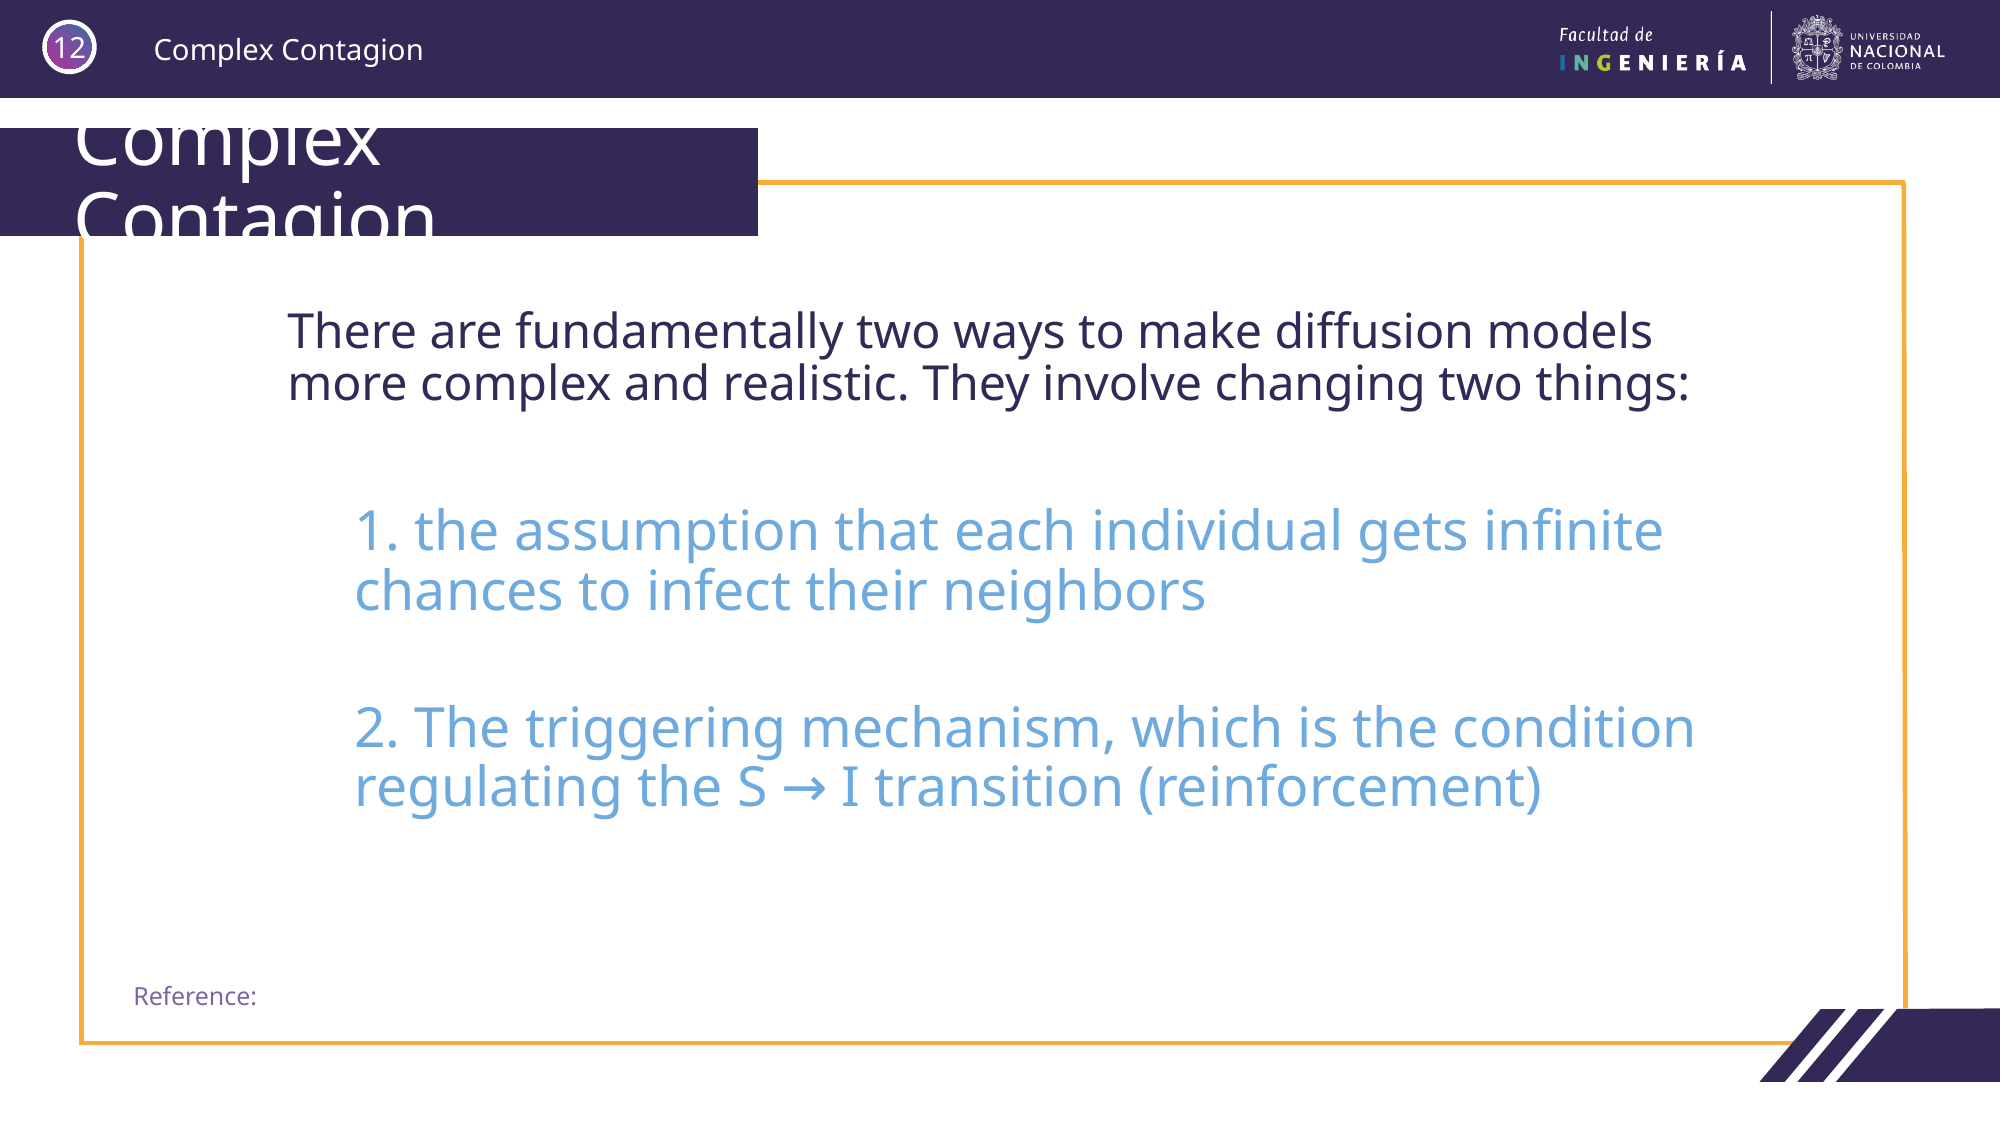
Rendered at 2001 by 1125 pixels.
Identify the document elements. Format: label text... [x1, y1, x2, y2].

text_box There are fundamentally two ways to make diffusion models more complex and realistic. They involve changing two things: 1. the assumption that each individual gets infinite chances to infect their neighbors 2. The triggering mechanism, which is the condition regulating the S → I transition (reinforcement) [272, 299, 1728, 864]
title Complex Contagion [0, 128, 758, 236]
slide_number 12 [42, 29, 97, 65]
picture [1559, 11, 1957, 84]
list Reference: [118, 976, 1760, 1022]
